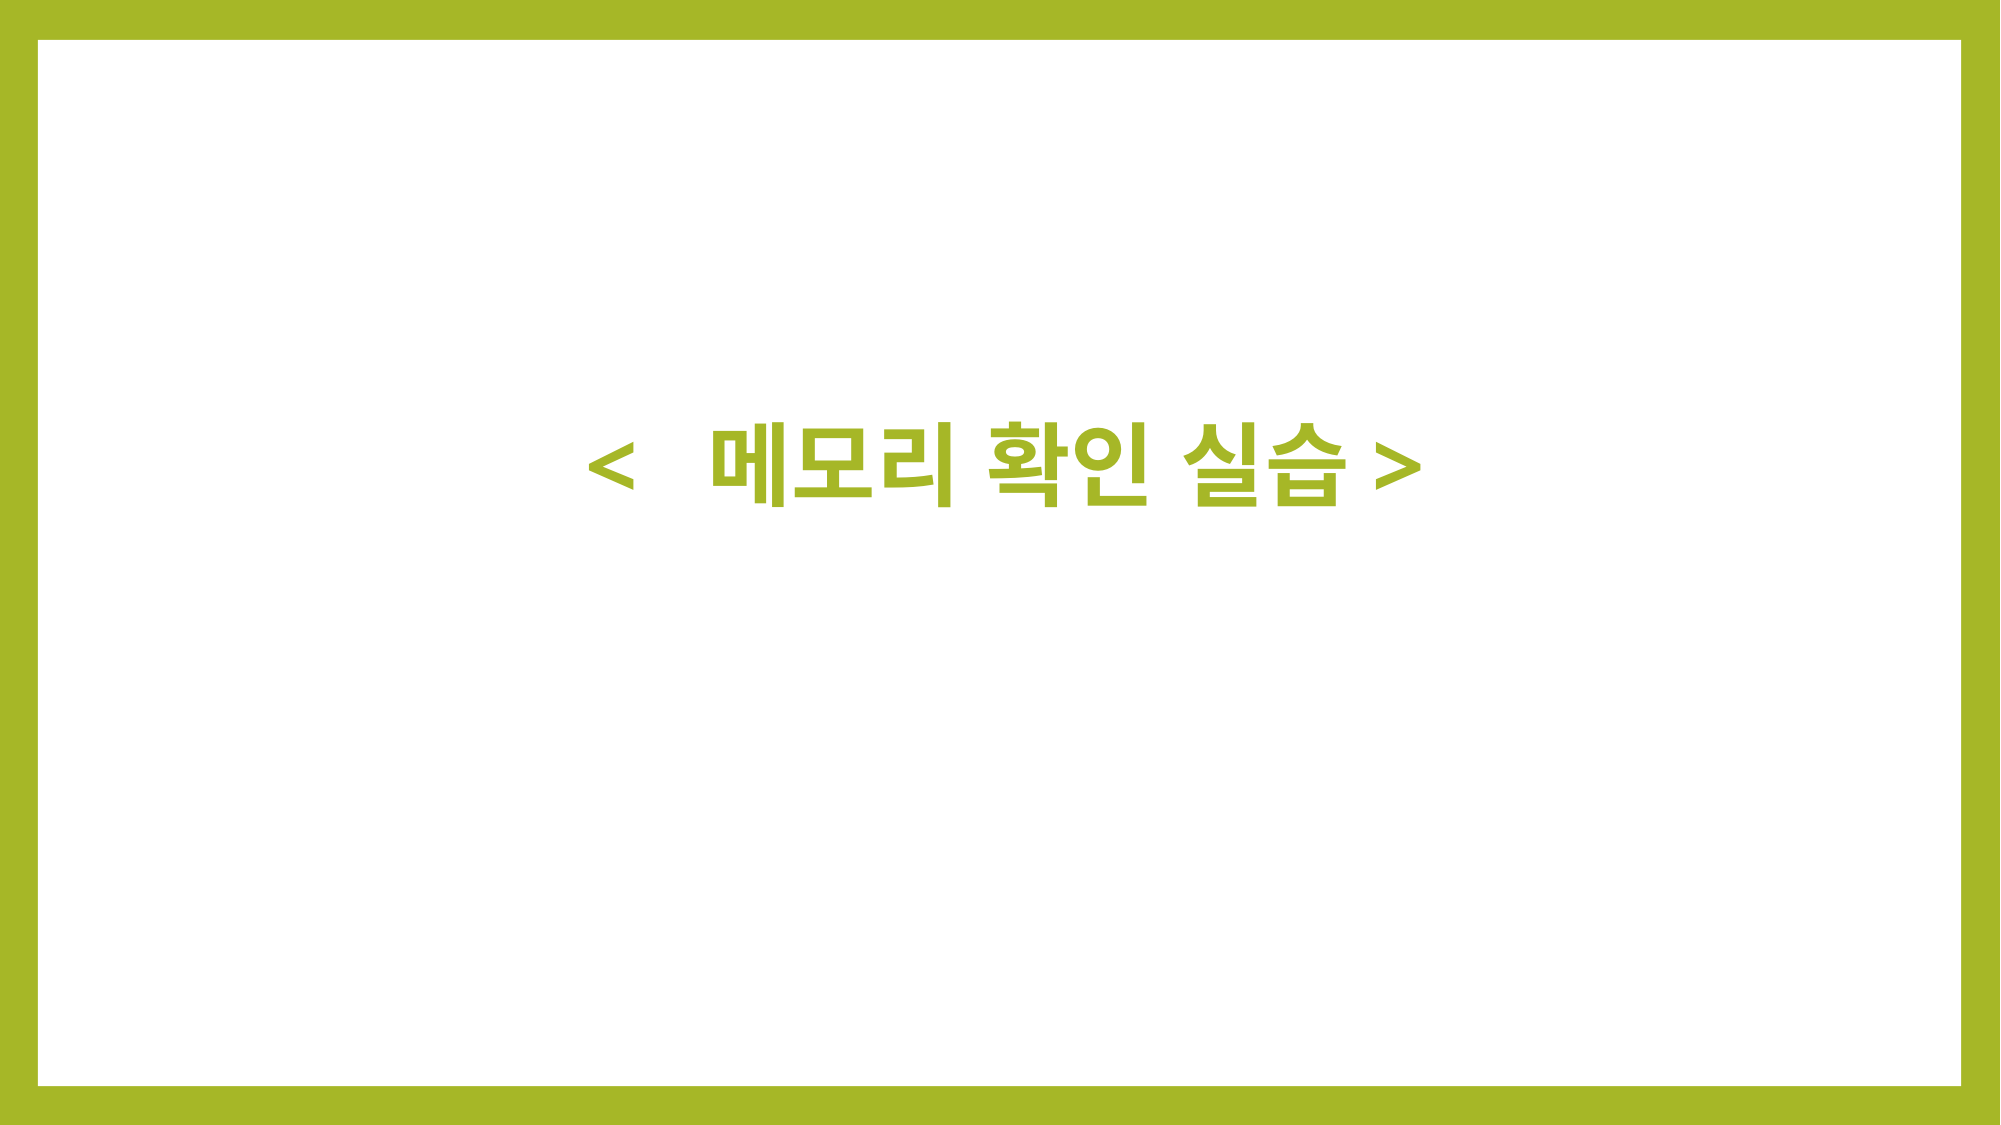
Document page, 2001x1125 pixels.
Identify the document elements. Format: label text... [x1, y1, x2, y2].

text_box < 메모리 확인 실습> [195, 412, 1816, 636]
